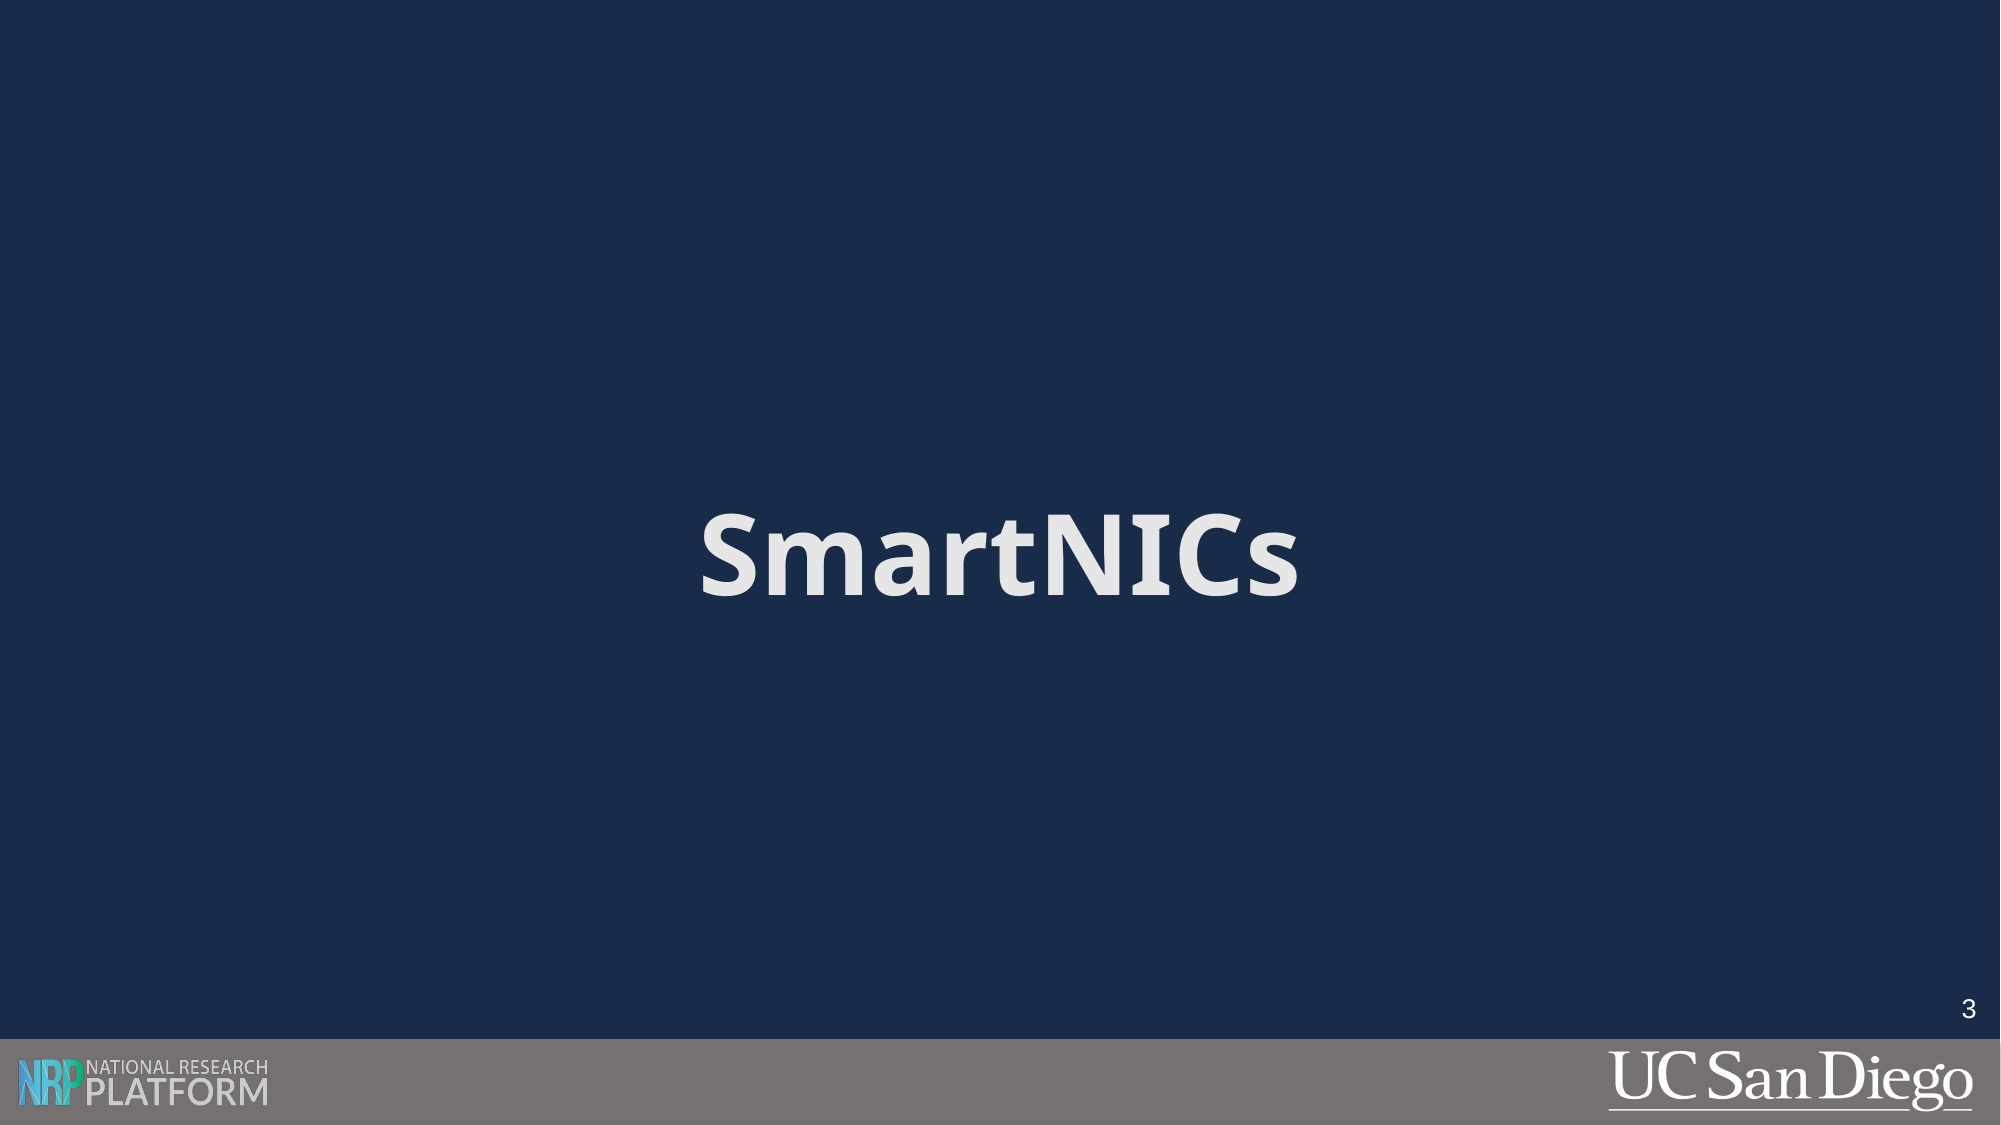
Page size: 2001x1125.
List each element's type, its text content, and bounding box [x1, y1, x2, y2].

picture [17, 1057, 268, 1108]
text_box 3 [1871, 976, 1992, 1063]
text_box SmartNICs [137, 454, 1863, 672]
text_box [0, 1037, 2000, 1125]
picture [1608, 1050, 1973, 1112]
